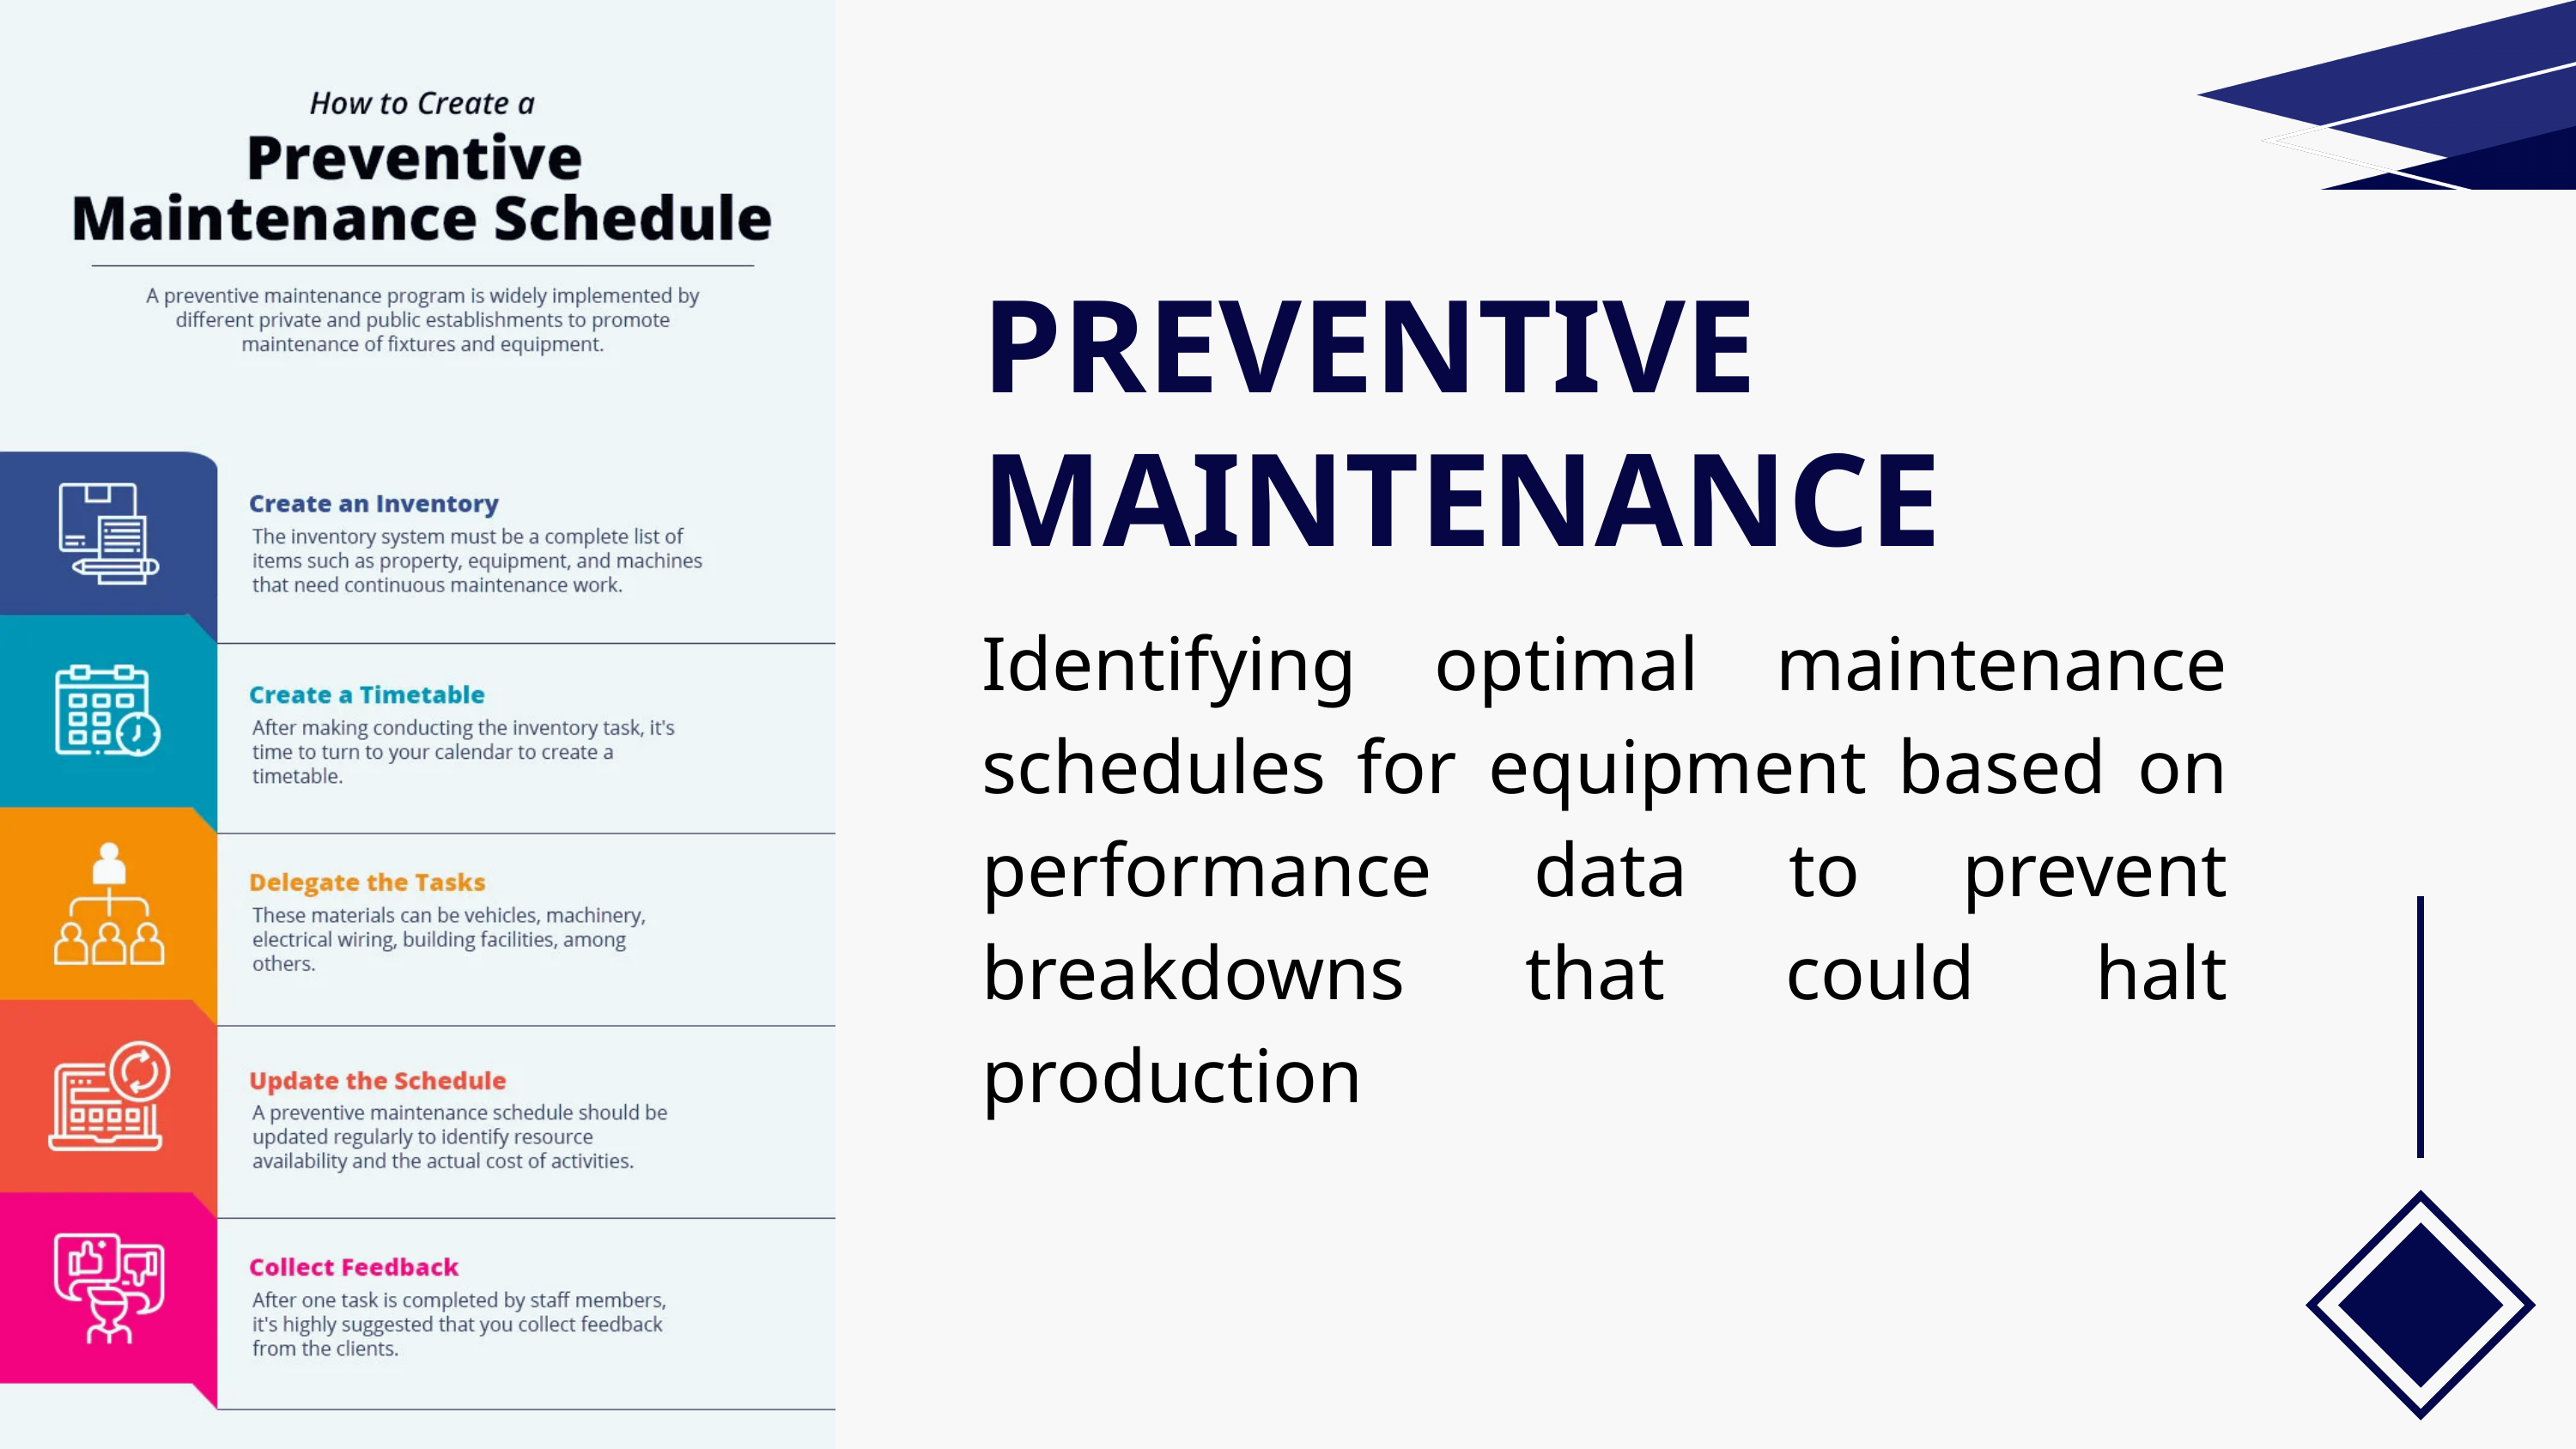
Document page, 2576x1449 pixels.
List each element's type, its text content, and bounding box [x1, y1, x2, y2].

text_box PREVENTIVE MAINTENANCE [981, 264, 2186, 573]
text_box Identifying optimal maintenance schedules for equipment based on performance data to prevent breakdowns that could halt production [981, 602, 2229, 1118]
text_box [0, 0, 835, 1449]
text_box [2196, 0, 2576, 190]
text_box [2311, 1195, 2530, 1416]
